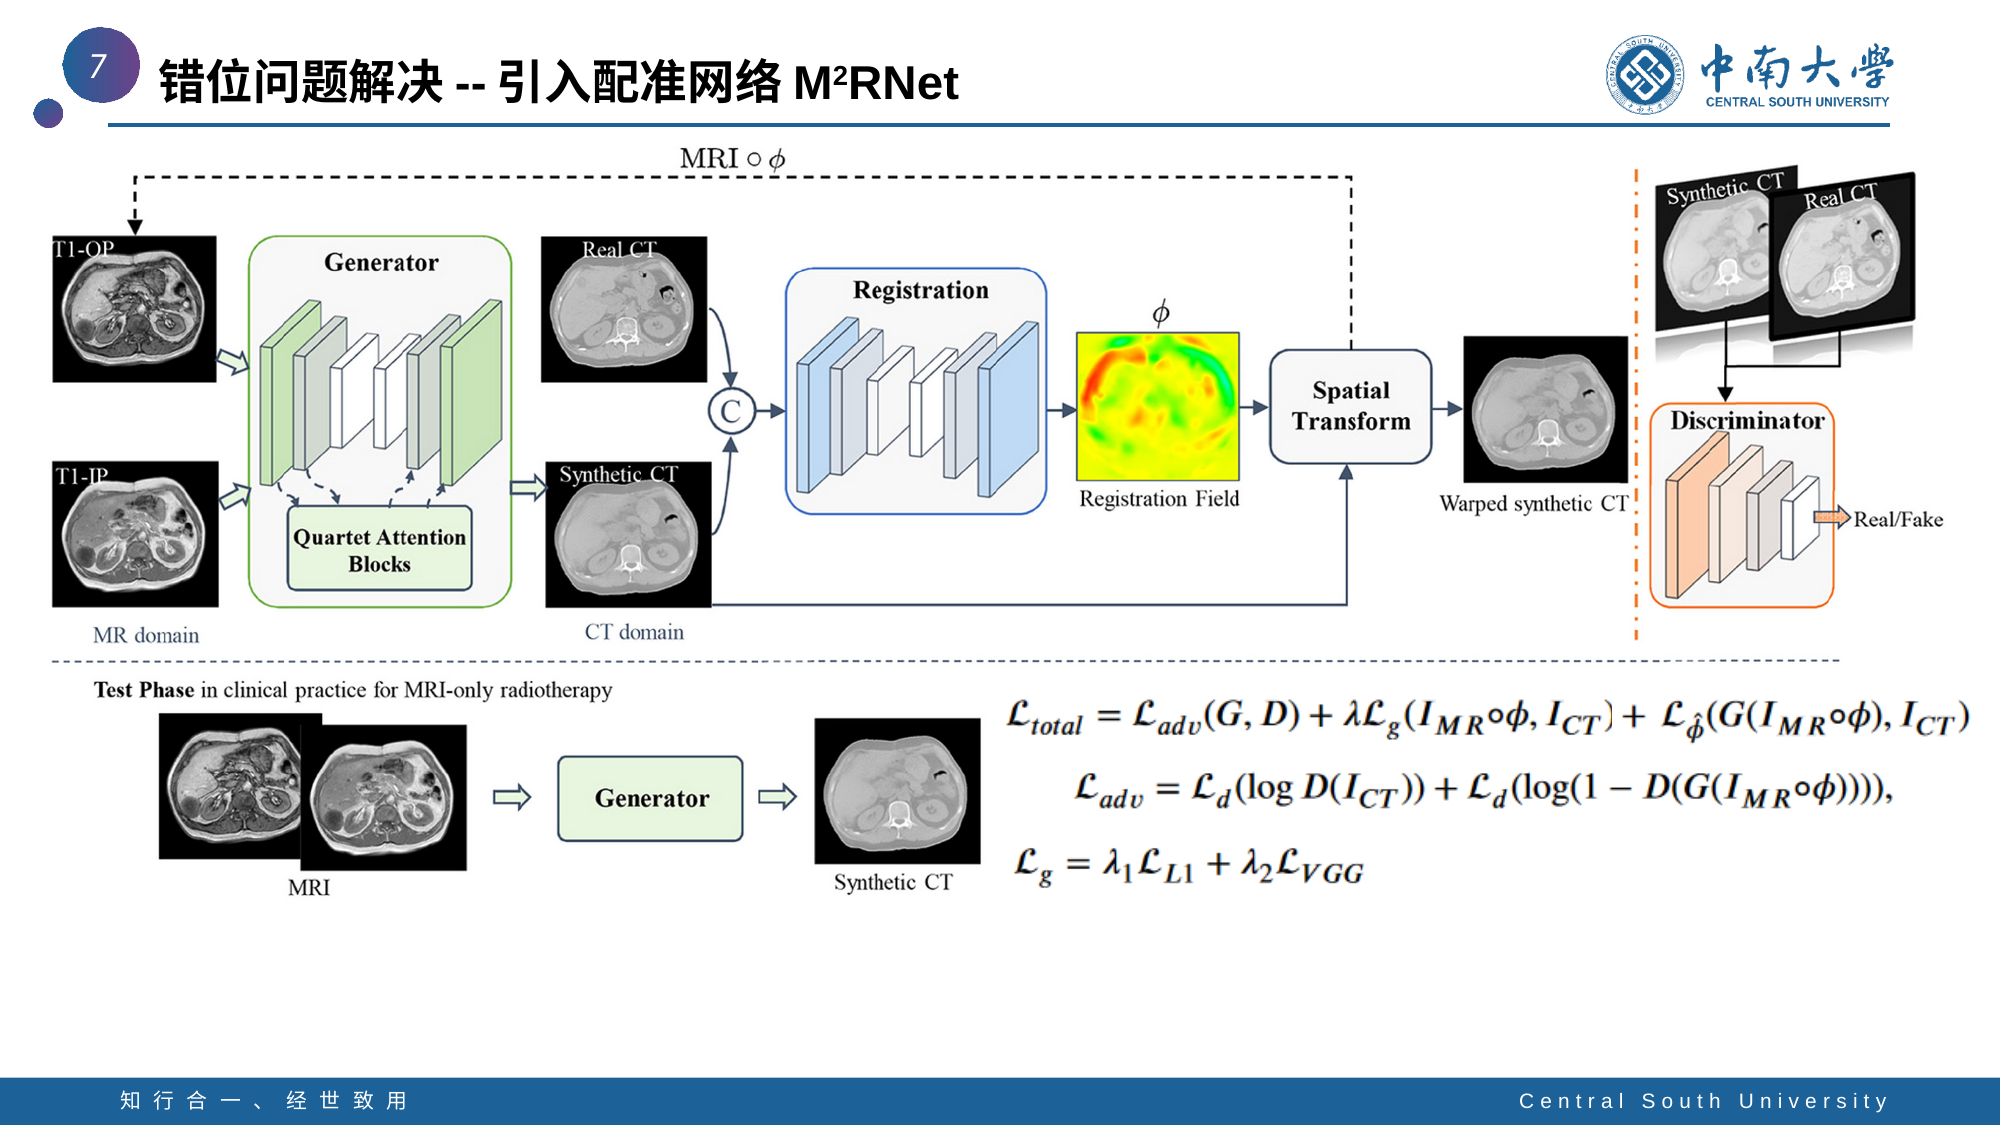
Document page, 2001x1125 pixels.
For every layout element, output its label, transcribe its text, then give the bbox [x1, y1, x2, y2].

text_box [33, 26, 153, 128]
picture [1595, 28, 1907, 121]
text_box 错位问题解决--引入配准网络M2RNet [158, 11, 1050, 118]
text_box 知行合一、经世致用 [105, 1080, 423, 1120]
text_box Central South University [1504, 1080, 1902, 1120]
picture [46, 146, 2000, 907]
text_box [0, 1077, 2000, 1125]
